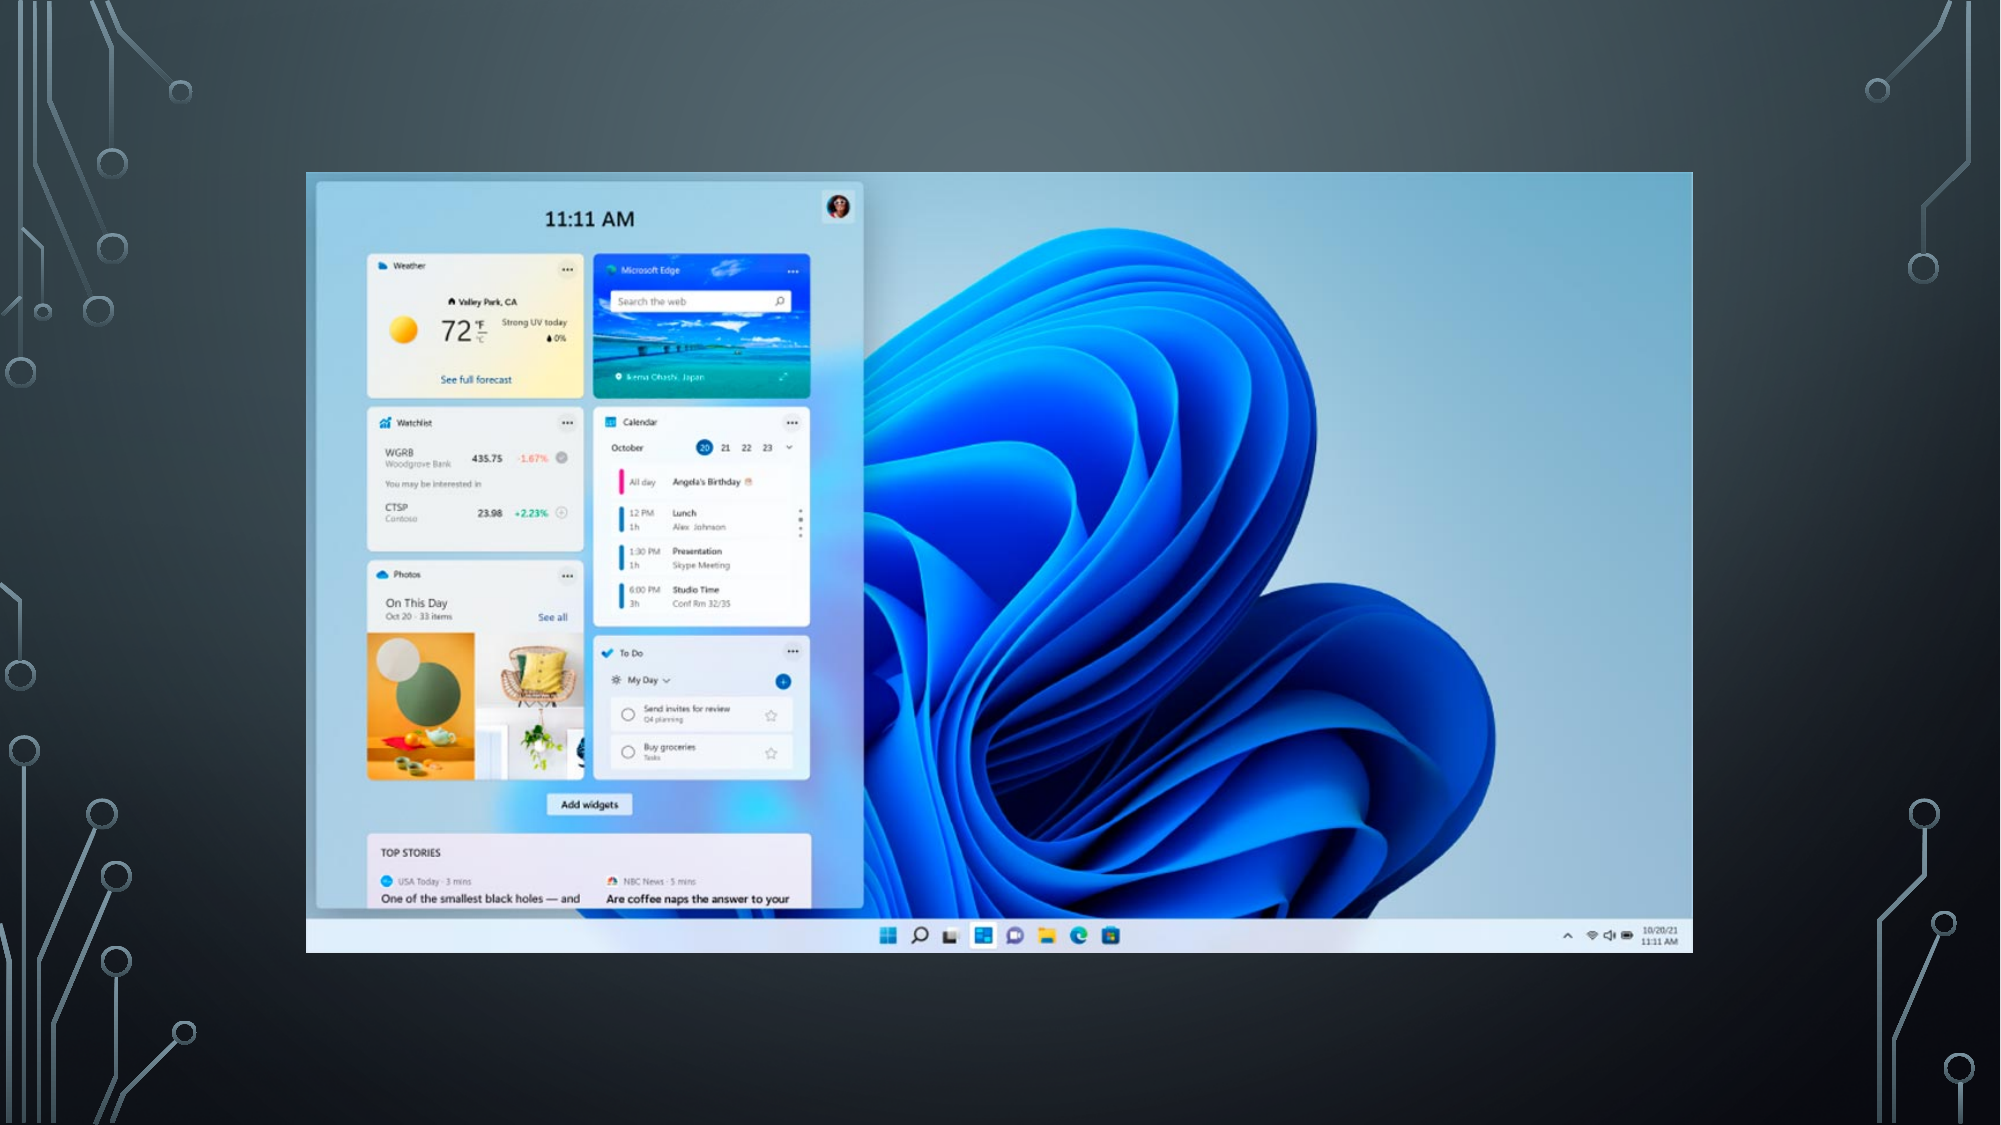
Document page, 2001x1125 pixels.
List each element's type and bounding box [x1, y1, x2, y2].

list [306, 172, 1694, 953]
